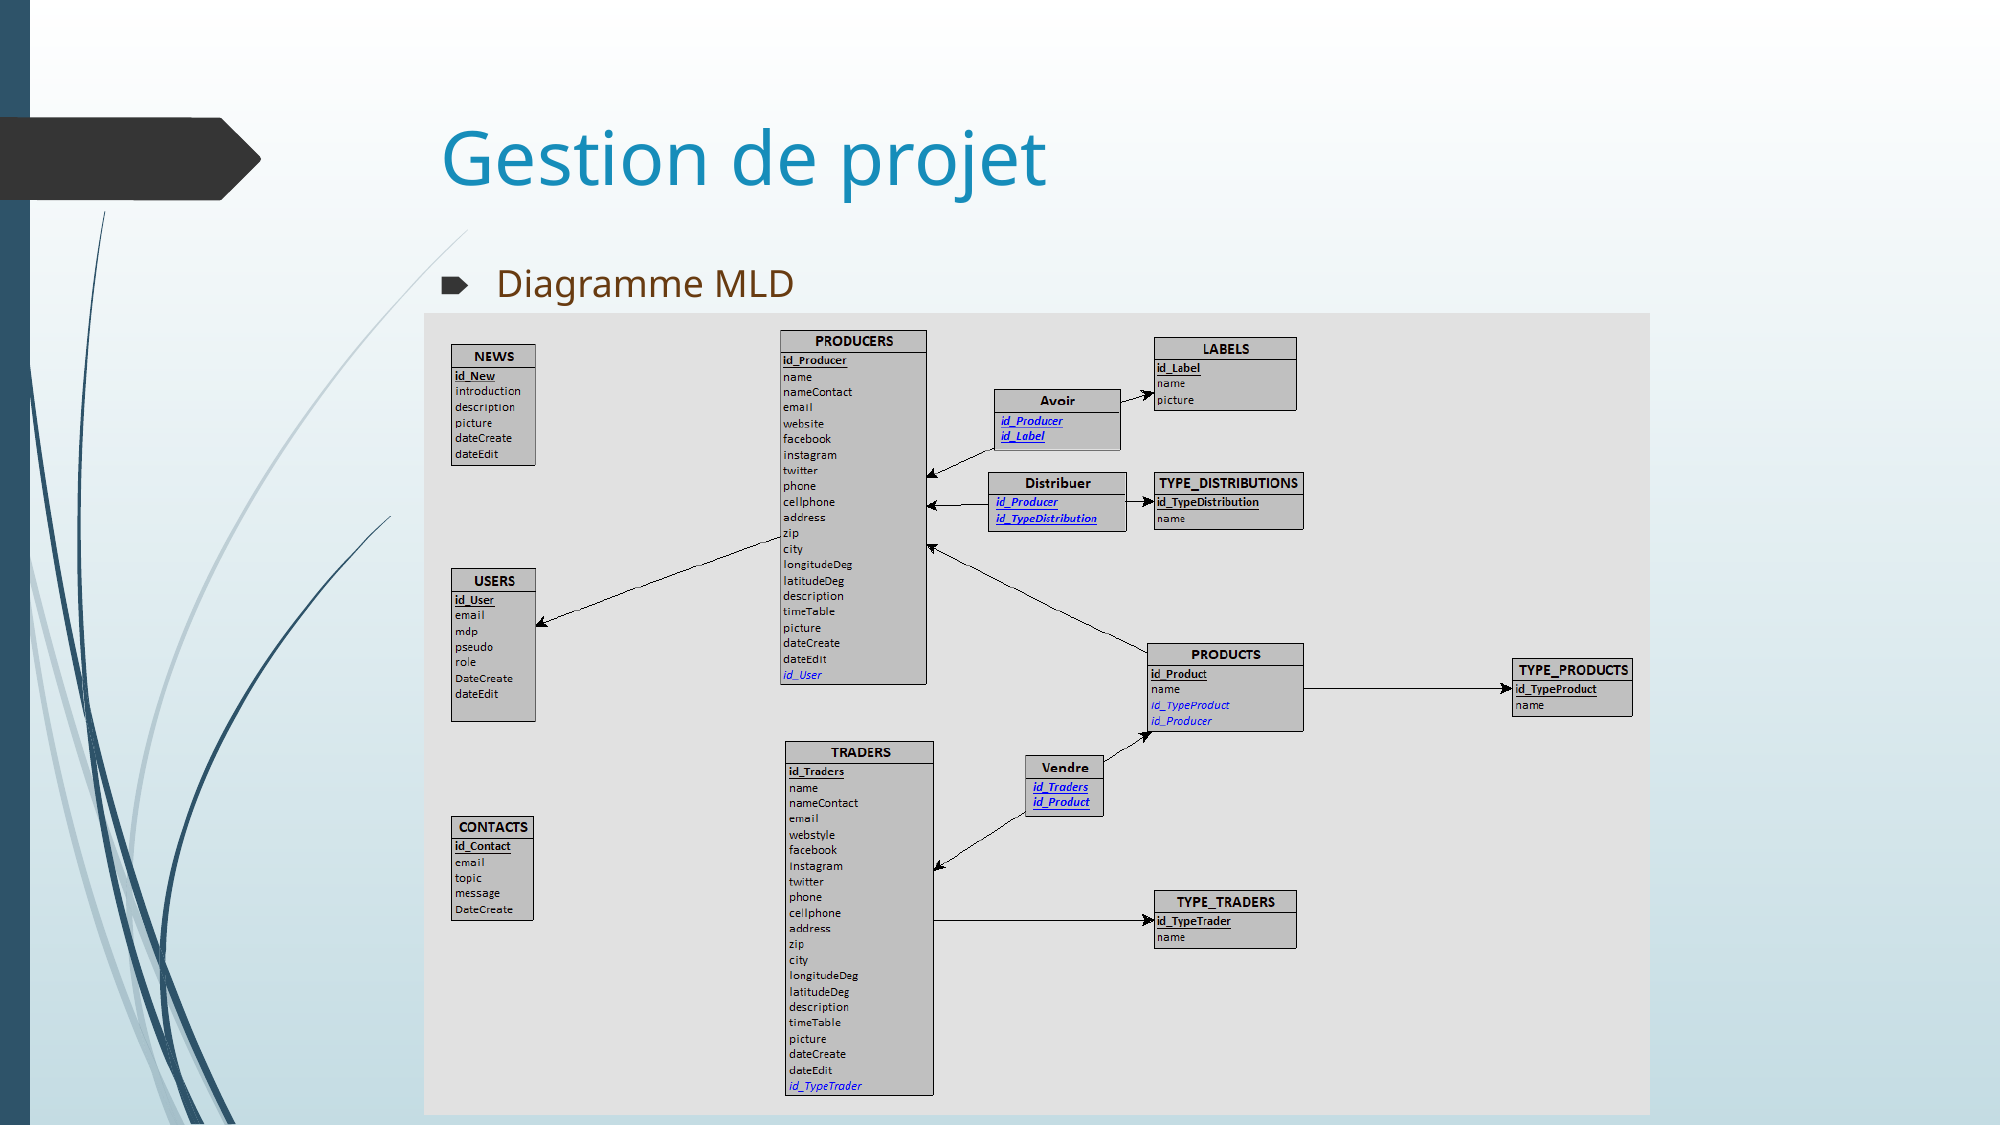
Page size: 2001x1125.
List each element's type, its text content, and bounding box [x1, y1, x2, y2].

picture [424, 313, 1651, 1115]
title Gestion de projet [425, 102, 1888, 252]
text_box Diagramme MLD [424, 252, 1888, 379]
